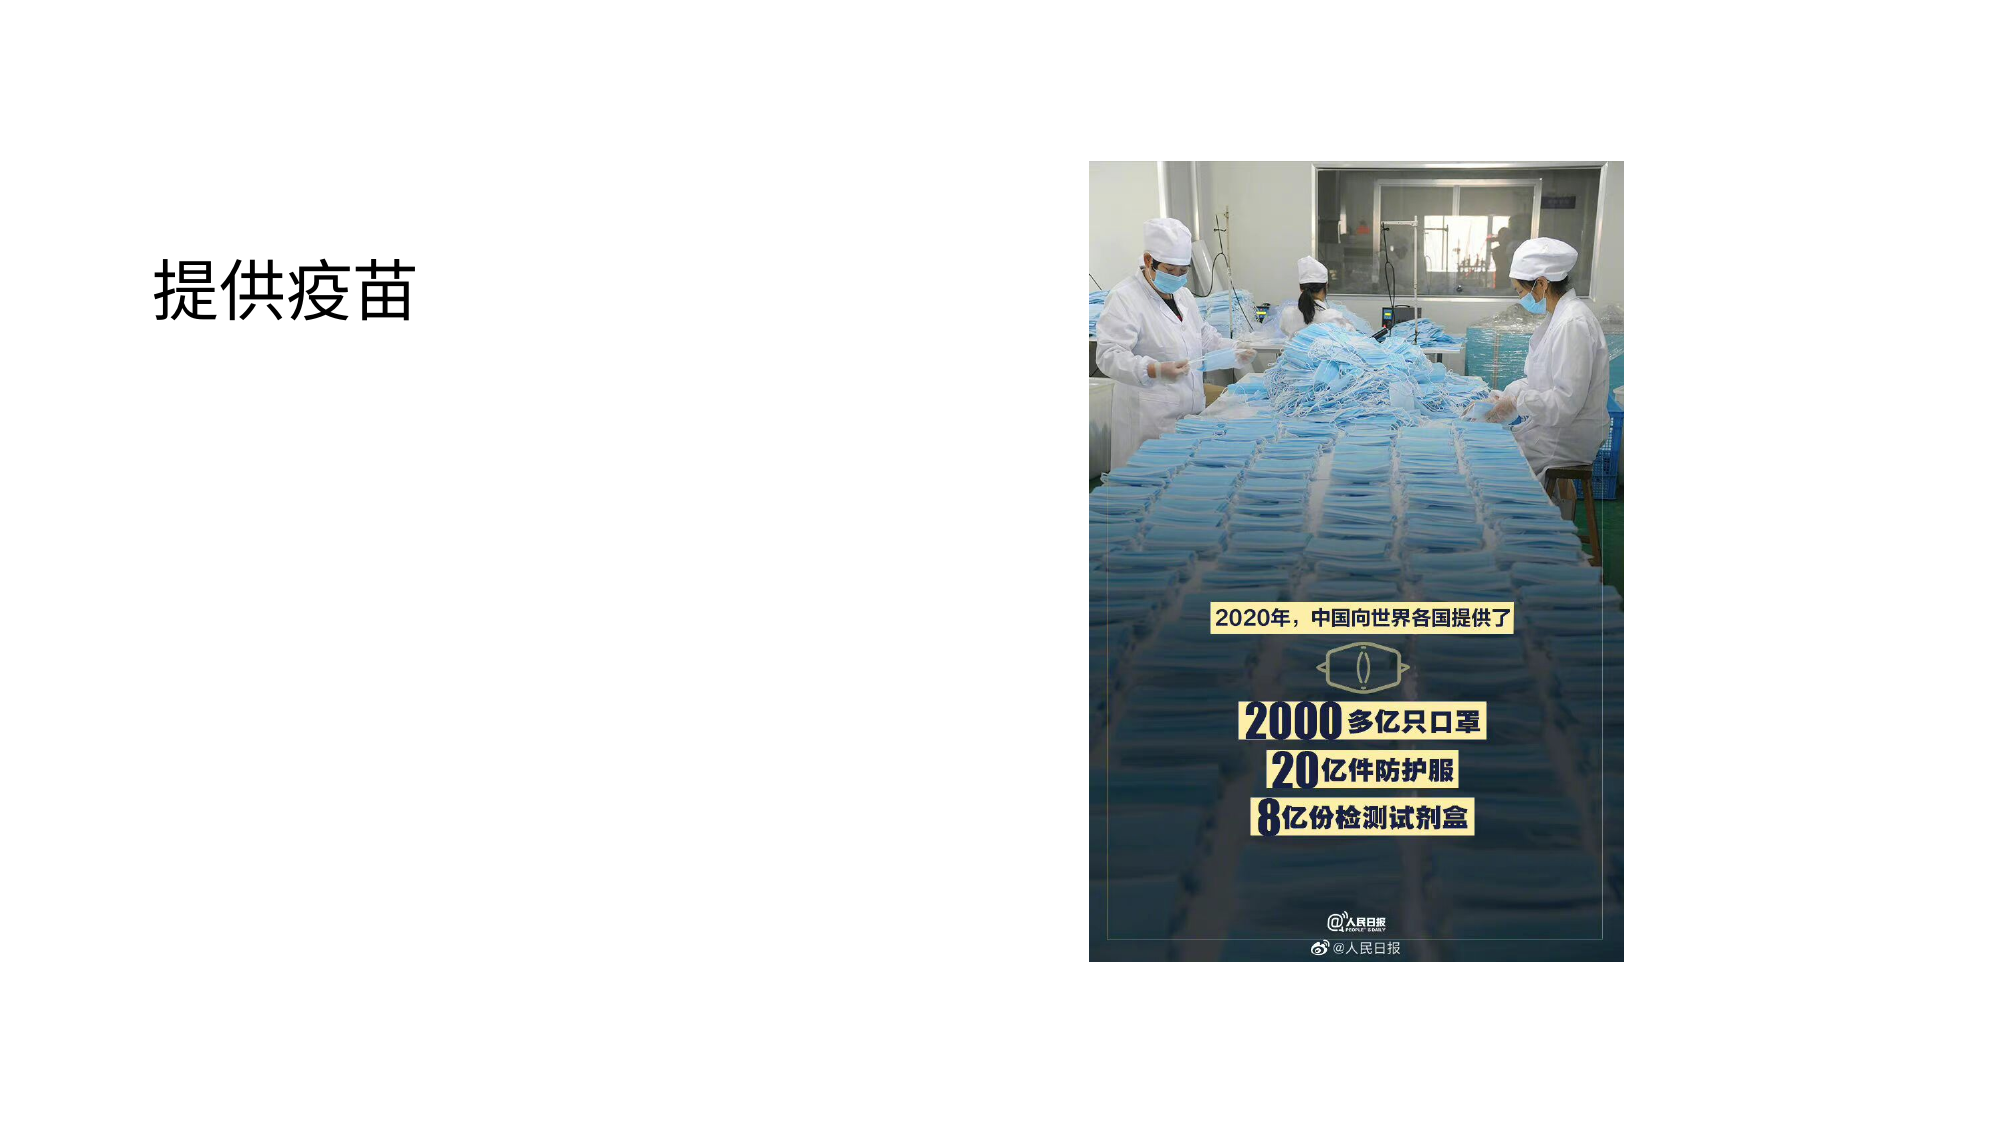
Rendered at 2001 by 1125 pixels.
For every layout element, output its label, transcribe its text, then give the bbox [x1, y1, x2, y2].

picture [850, 161, 1863, 962]
title 提供疫苗 [137, 75, 783, 338]
